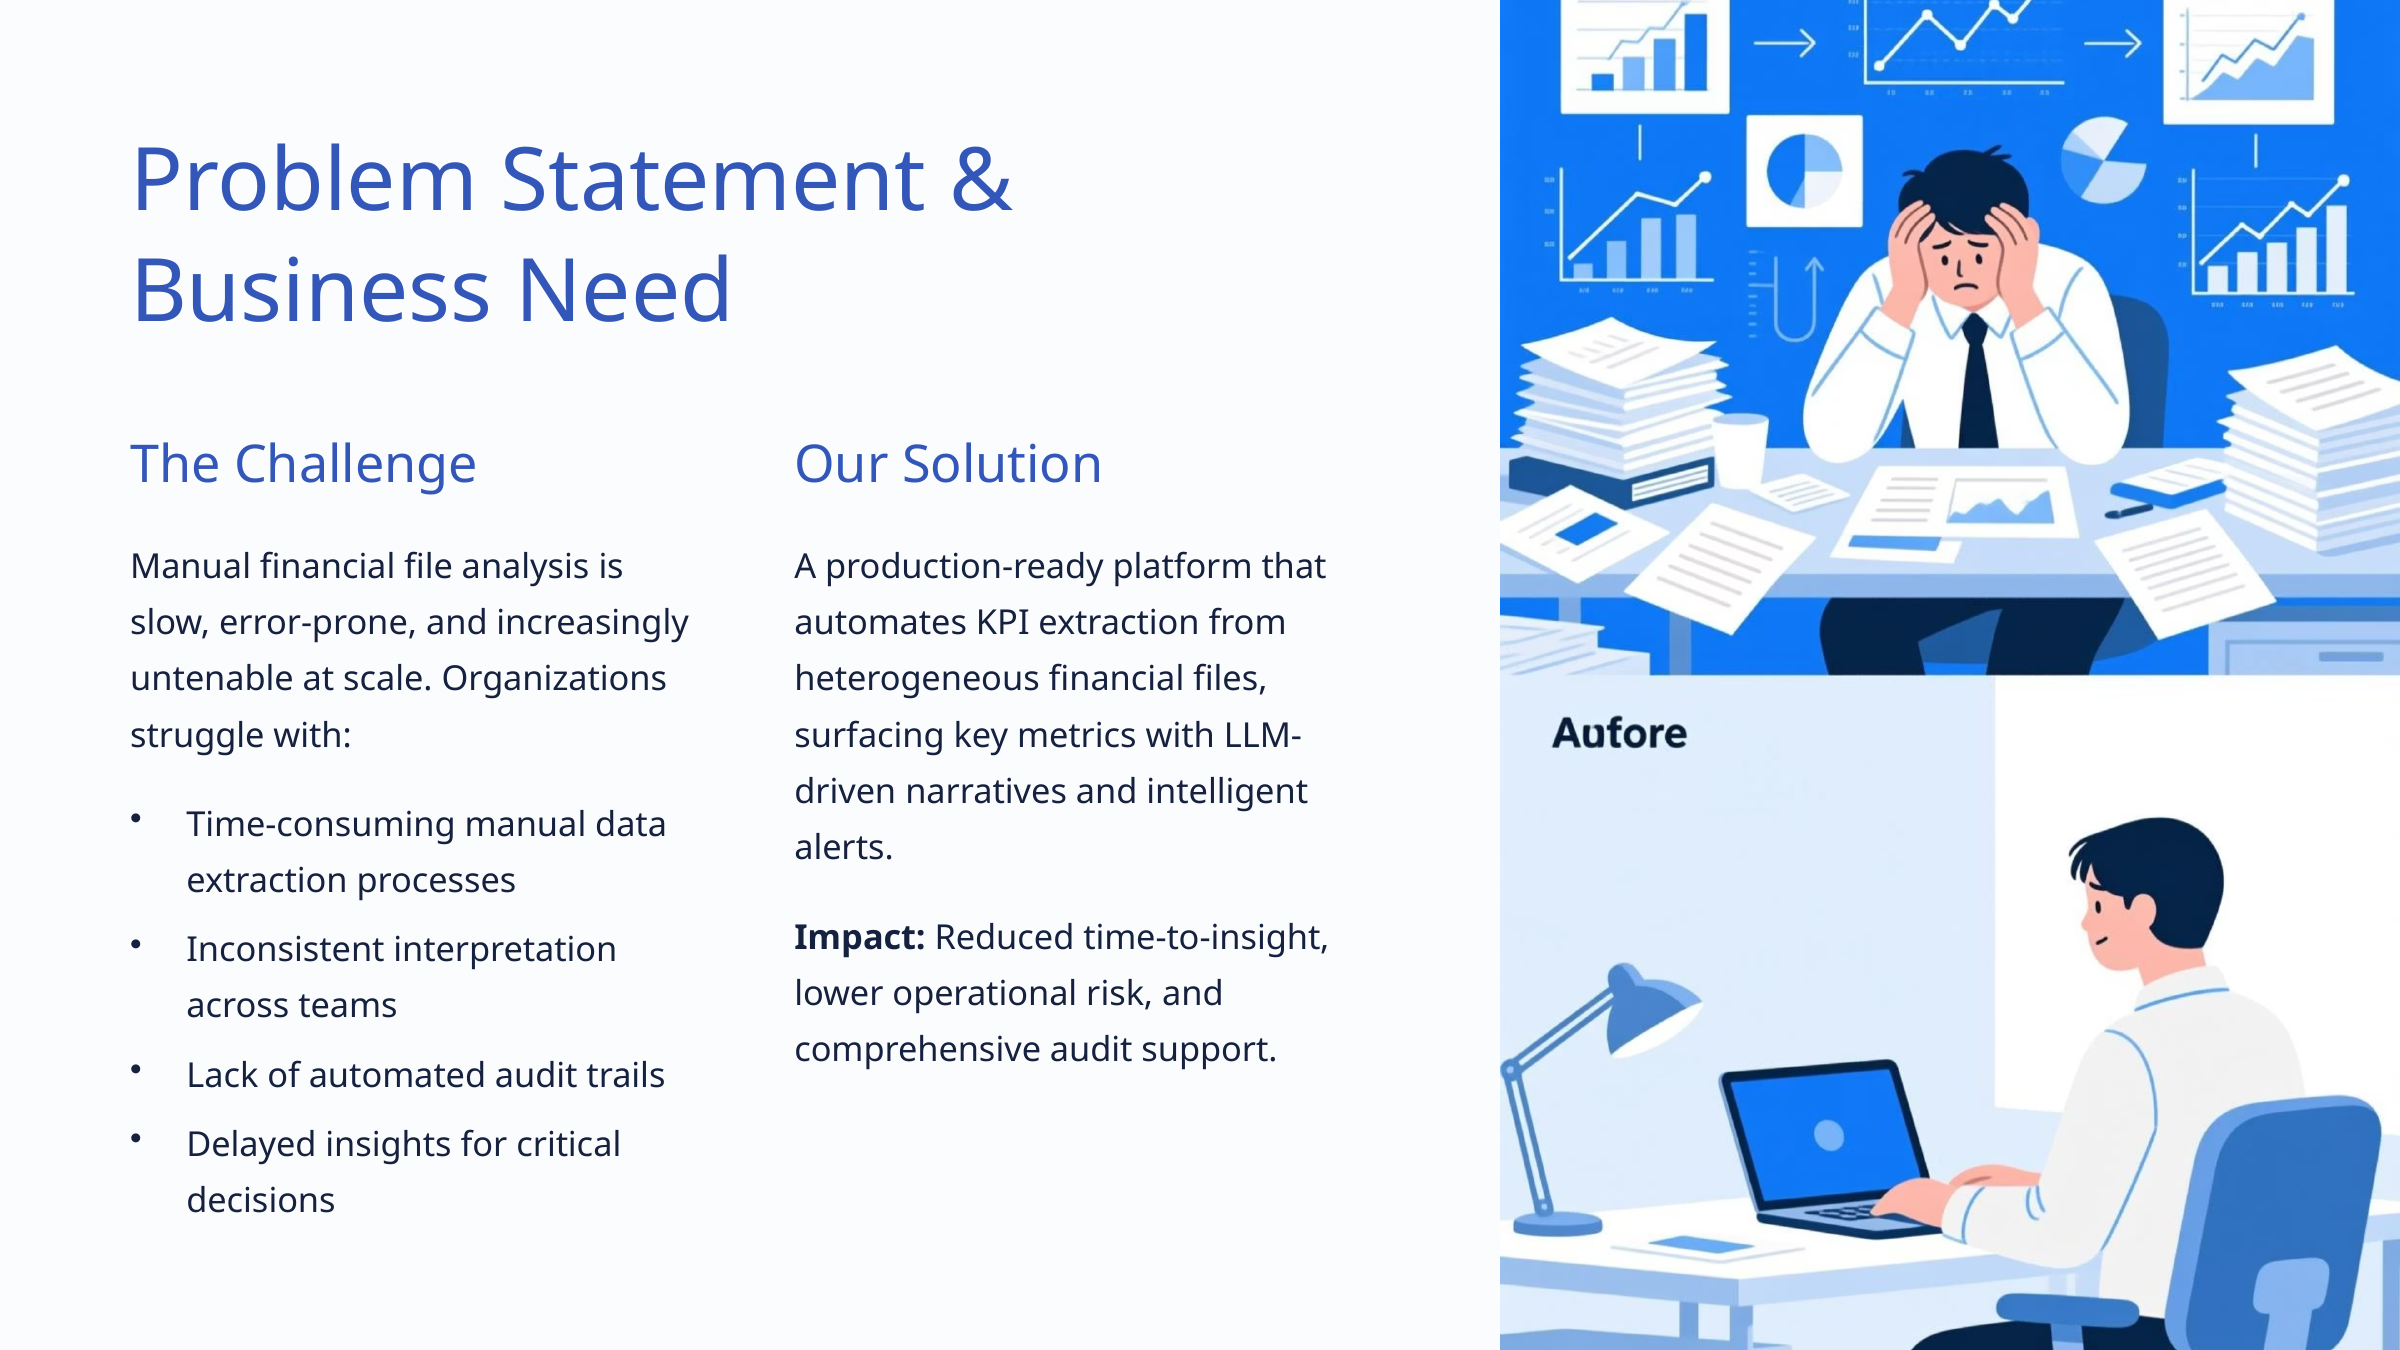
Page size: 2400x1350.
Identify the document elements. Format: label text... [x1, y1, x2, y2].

picture [1499, 0, 2400, 1350]
text_box Our Solution [794, 427, 1325, 494]
text_box The Challenge [130, 427, 661, 494]
text_box Manual financial file analysis is slow, error-prone, and increasingly untenable at scale. Organizations struggle with: [130, 528, 707, 755]
text_box Lack of automated audit trails [130, 1037, 707, 1095]
text_box Problem Statement & Business Need [130, 117, 1370, 339]
text_box Impact: Reduced time-to-insight, lower operational risk, and comprehensive audit support. [794, 899, 1371, 1070]
text_box Inconsistent interpretation across teams [130, 912, 707, 1026]
text_box Delayed insights for critical decisions [130, 1106, 707, 1220]
text_box A production-ready platform that automates KPI extraction from heterogeneous financial files, surfacing key metrics with LLM-driven narratives and intelligent alerts. [794, 528, 1371, 869]
text_box Time-consuming manual data extraction processes [130, 786, 707, 900]
